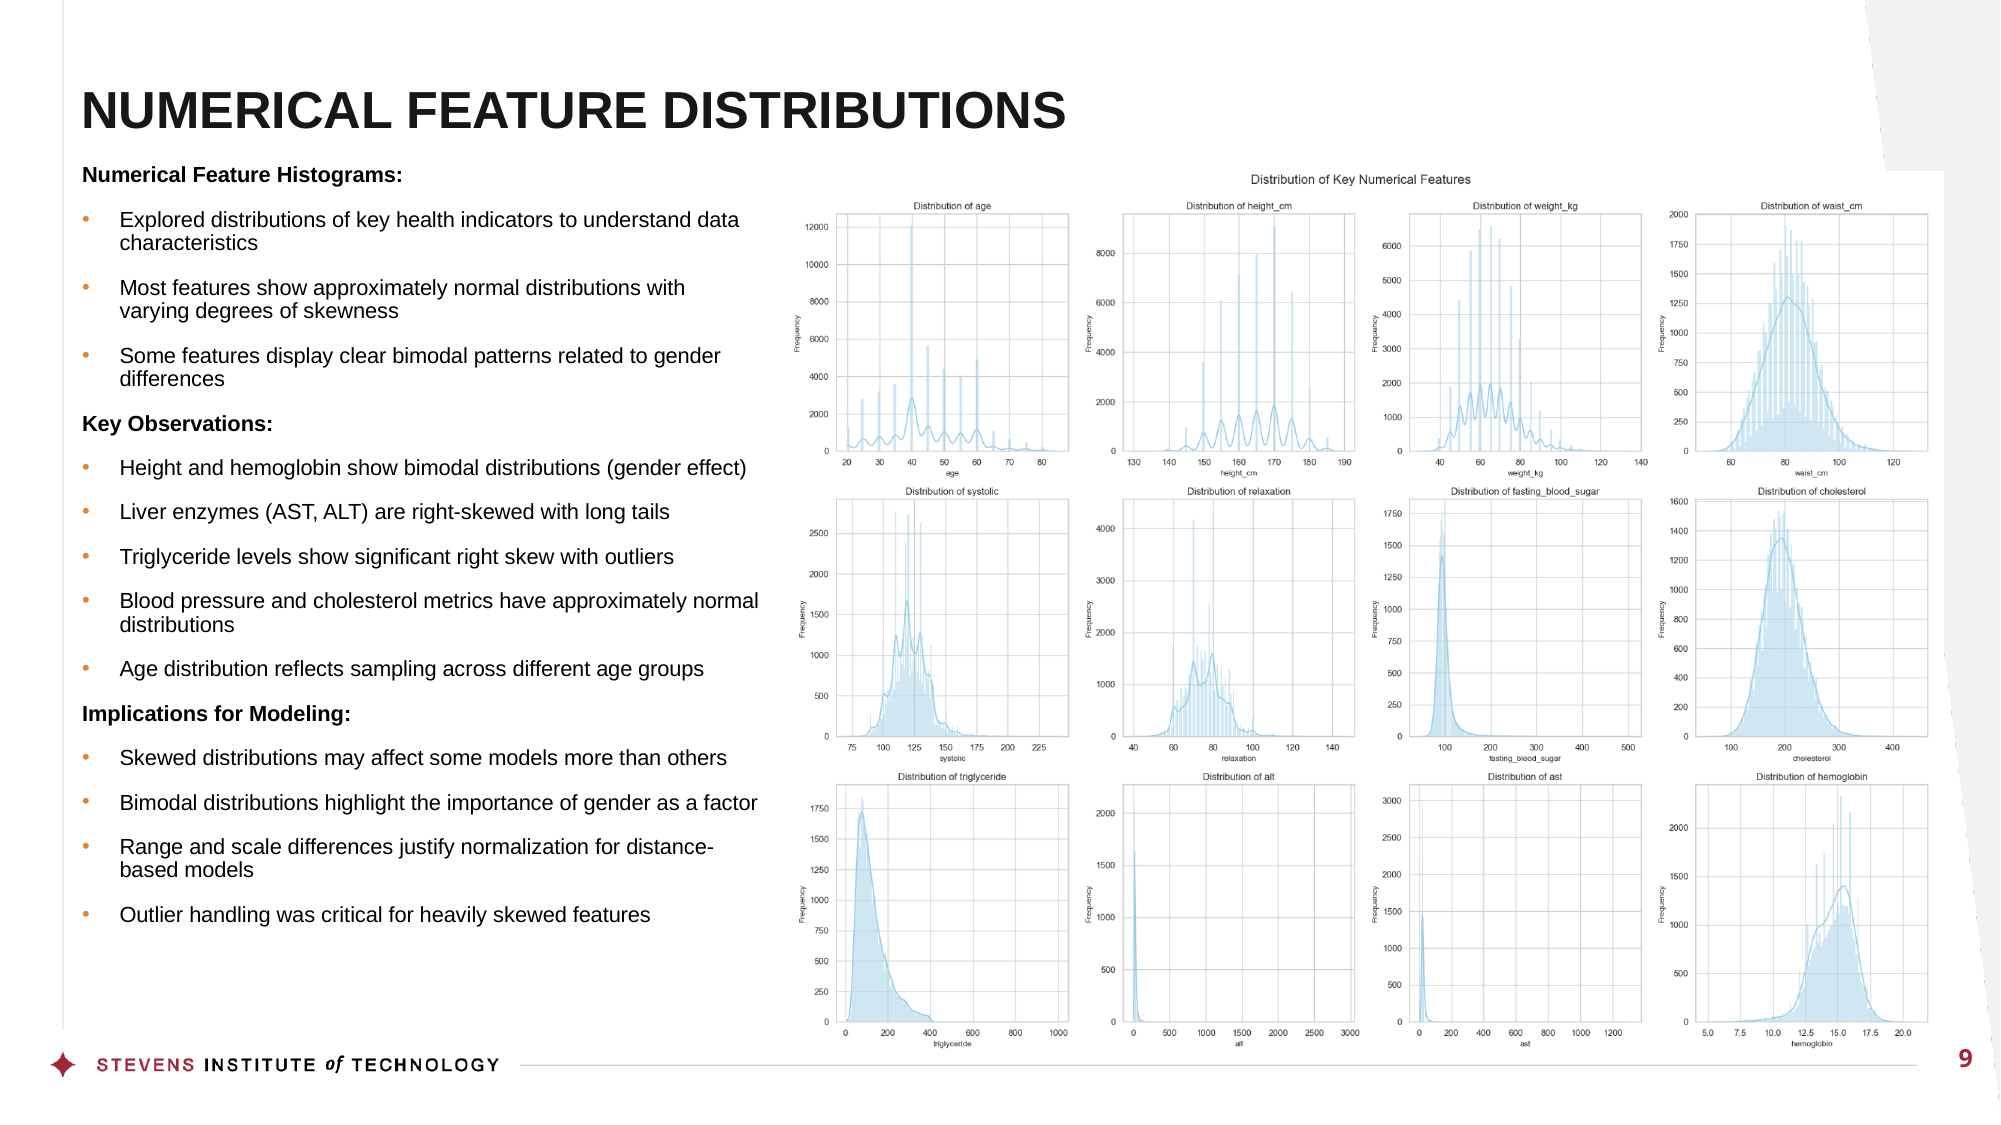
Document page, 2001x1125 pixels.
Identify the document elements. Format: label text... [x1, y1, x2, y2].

title NUMERICAL FEATURE DISTRIBUTIONS [66, 76, 1824, 294]
slide_number 9 [1538, 1029, 1988, 1090]
list Numerical Feature Histograms: Explored distributions of key health indicators to understand data characteristics Most features show approximately normal distributions with varying degrees of skewness Some features display clear bimodal patterns related to gender differences Key Observations: Height and hemoglobin show bimodal distributions (gender effect) Liver enzymes (AST, ALT) are right-skewed with long tails Triglyceride levels show significant right skew with outliers Blood pressure and cholesterol metrics have approximately normal distributions Age distribution reflects sampling across different age groups Implications for Modeling: Skewed distributions may affect some models more than others Bimodal distributions highlight the importance of gender as a factor Range and scale differences justify normalization for distance-based models Outlier handling was critical for heavily skewed features [67, 156, 776, 1030]
picture [775, 171, 1944, 1060]
